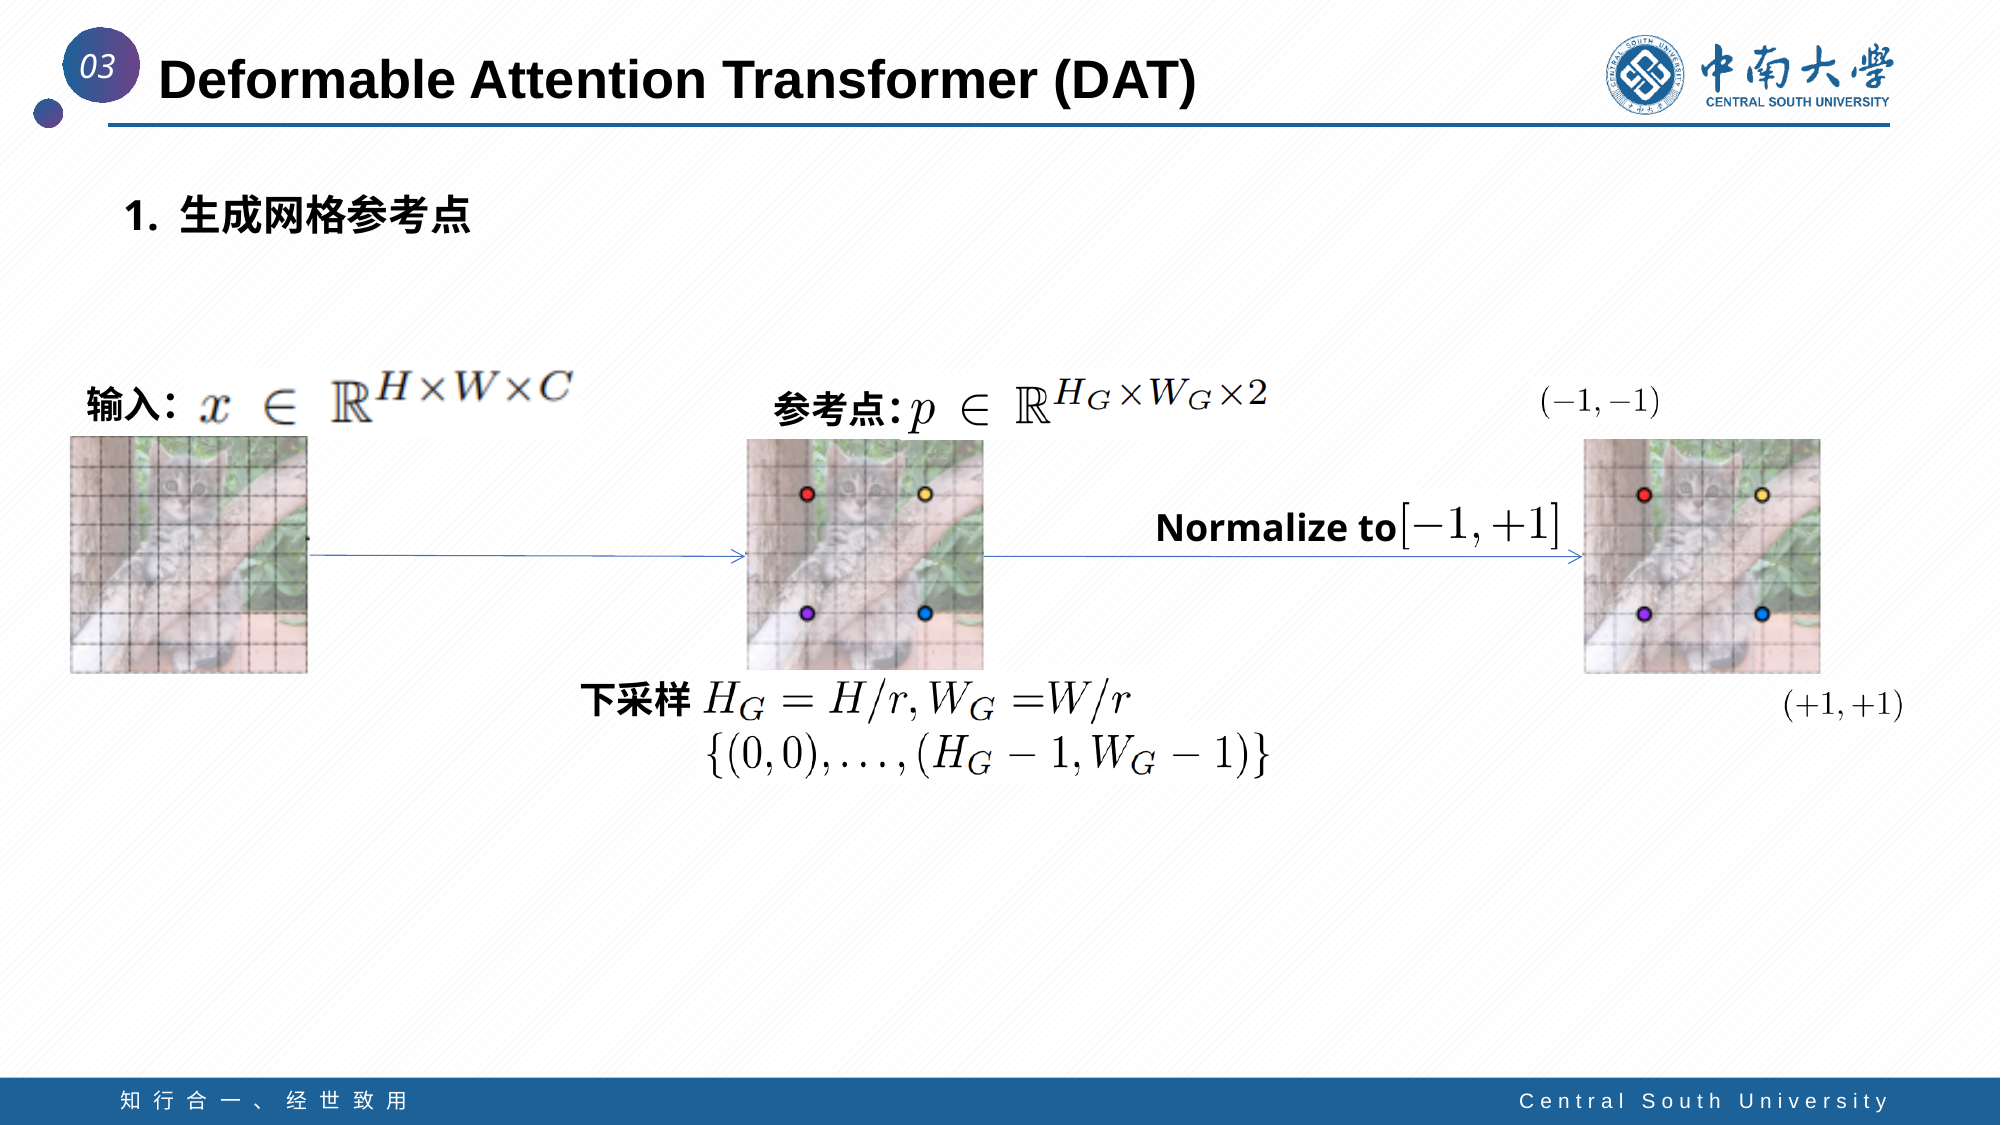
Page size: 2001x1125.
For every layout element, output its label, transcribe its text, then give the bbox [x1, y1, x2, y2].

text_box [69, 367, 1907, 783]
text_box Central South University [1504, 1080, 1902, 1120]
text_box 知行合一、经世致用 [105, 1080, 423, 1120]
text_box Deformable Attention Transformer (DAT) [158, 0, 1319, 118]
picture [1595, 28, 1907, 121]
text_box [0, 1077, 2000, 1125]
text_box 1. 生成网格参考点 [108, 181, 528, 247]
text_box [33, 26, 153, 128]
